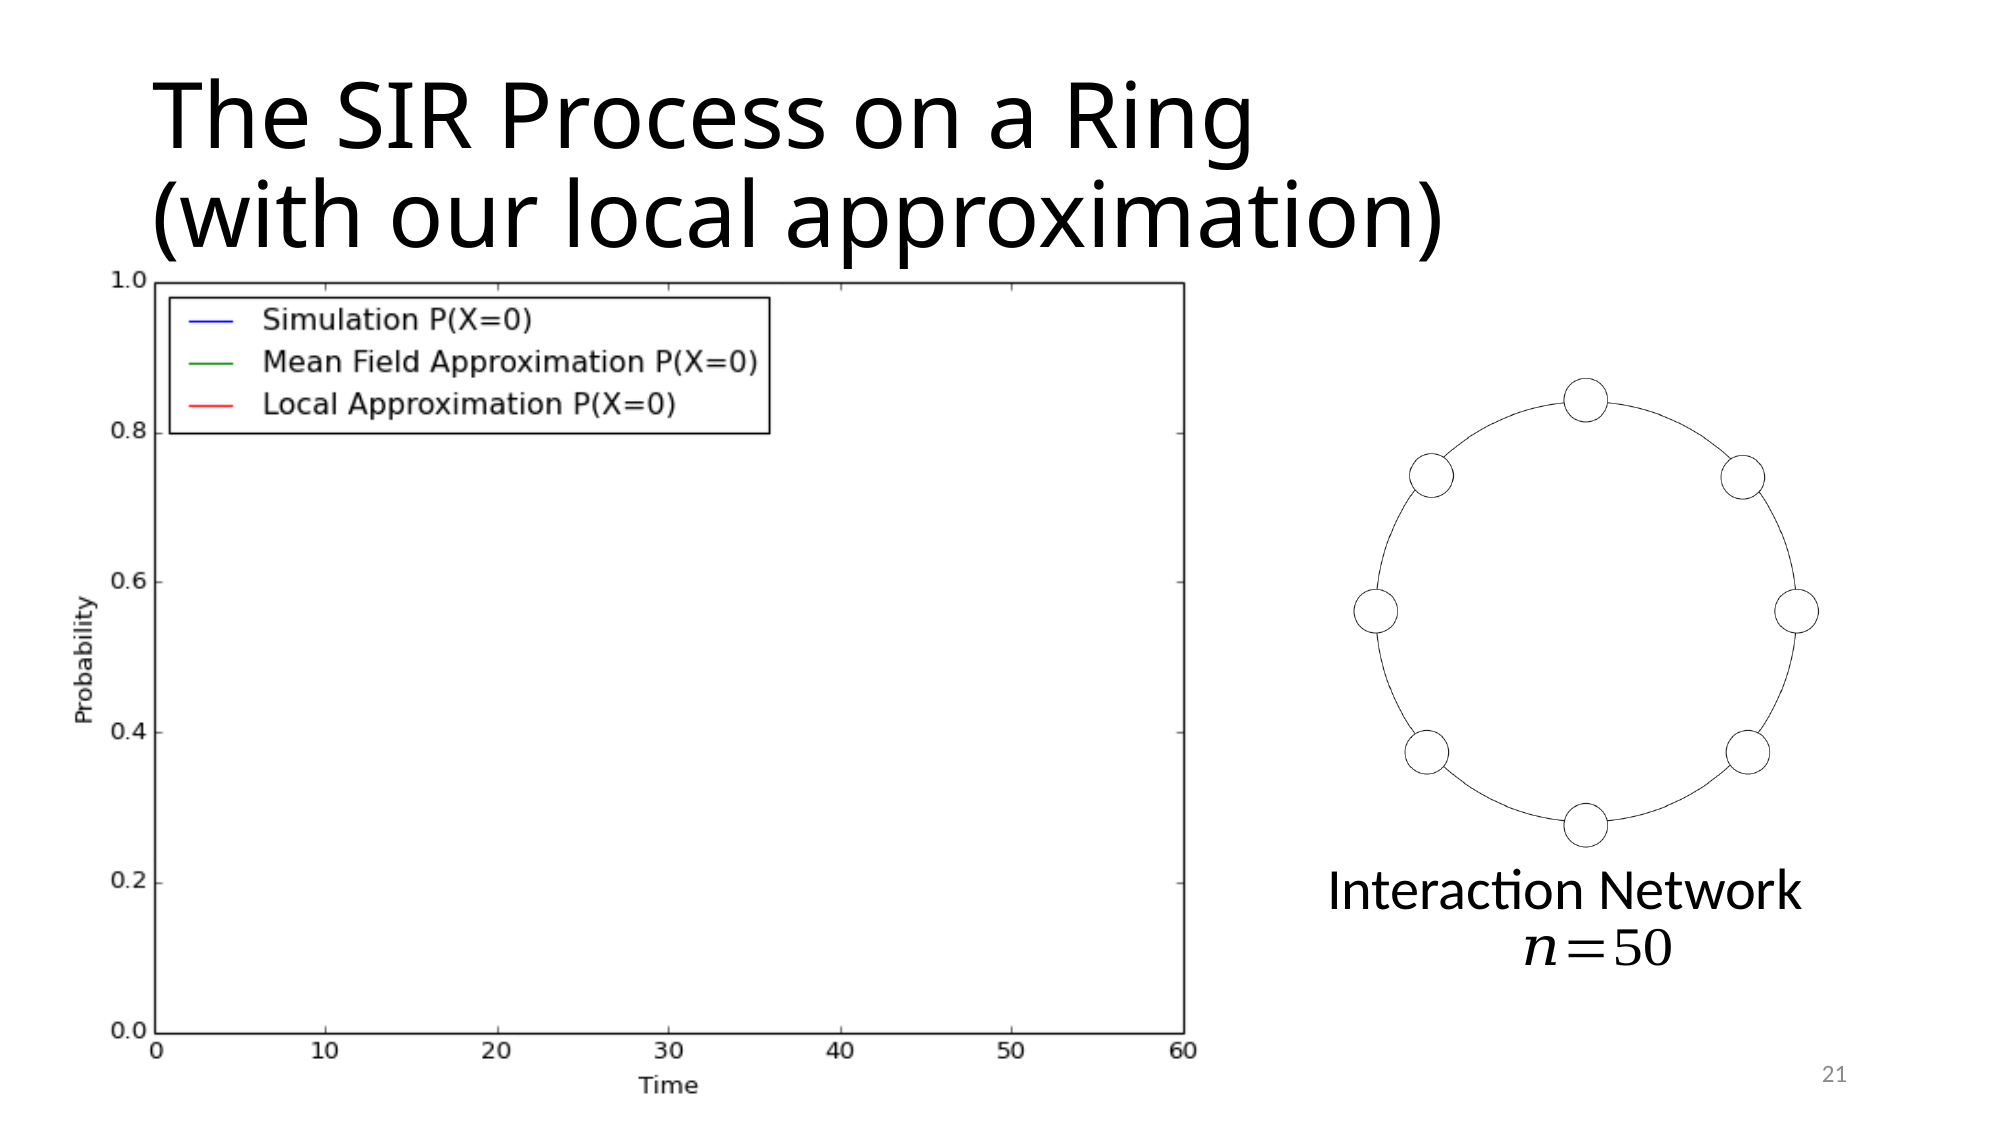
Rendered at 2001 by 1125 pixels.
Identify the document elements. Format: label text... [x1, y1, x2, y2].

list Interaction Network [1312, 843, 1883, 938]
picture [49, 244, 1224, 1125]
slide_number 21 [1412, 1042, 1863, 1103]
title The SIR Process on a Ring (with our local approximation) [137, 59, 1863, 278]
picture [1309, 345, 1861, 896]
